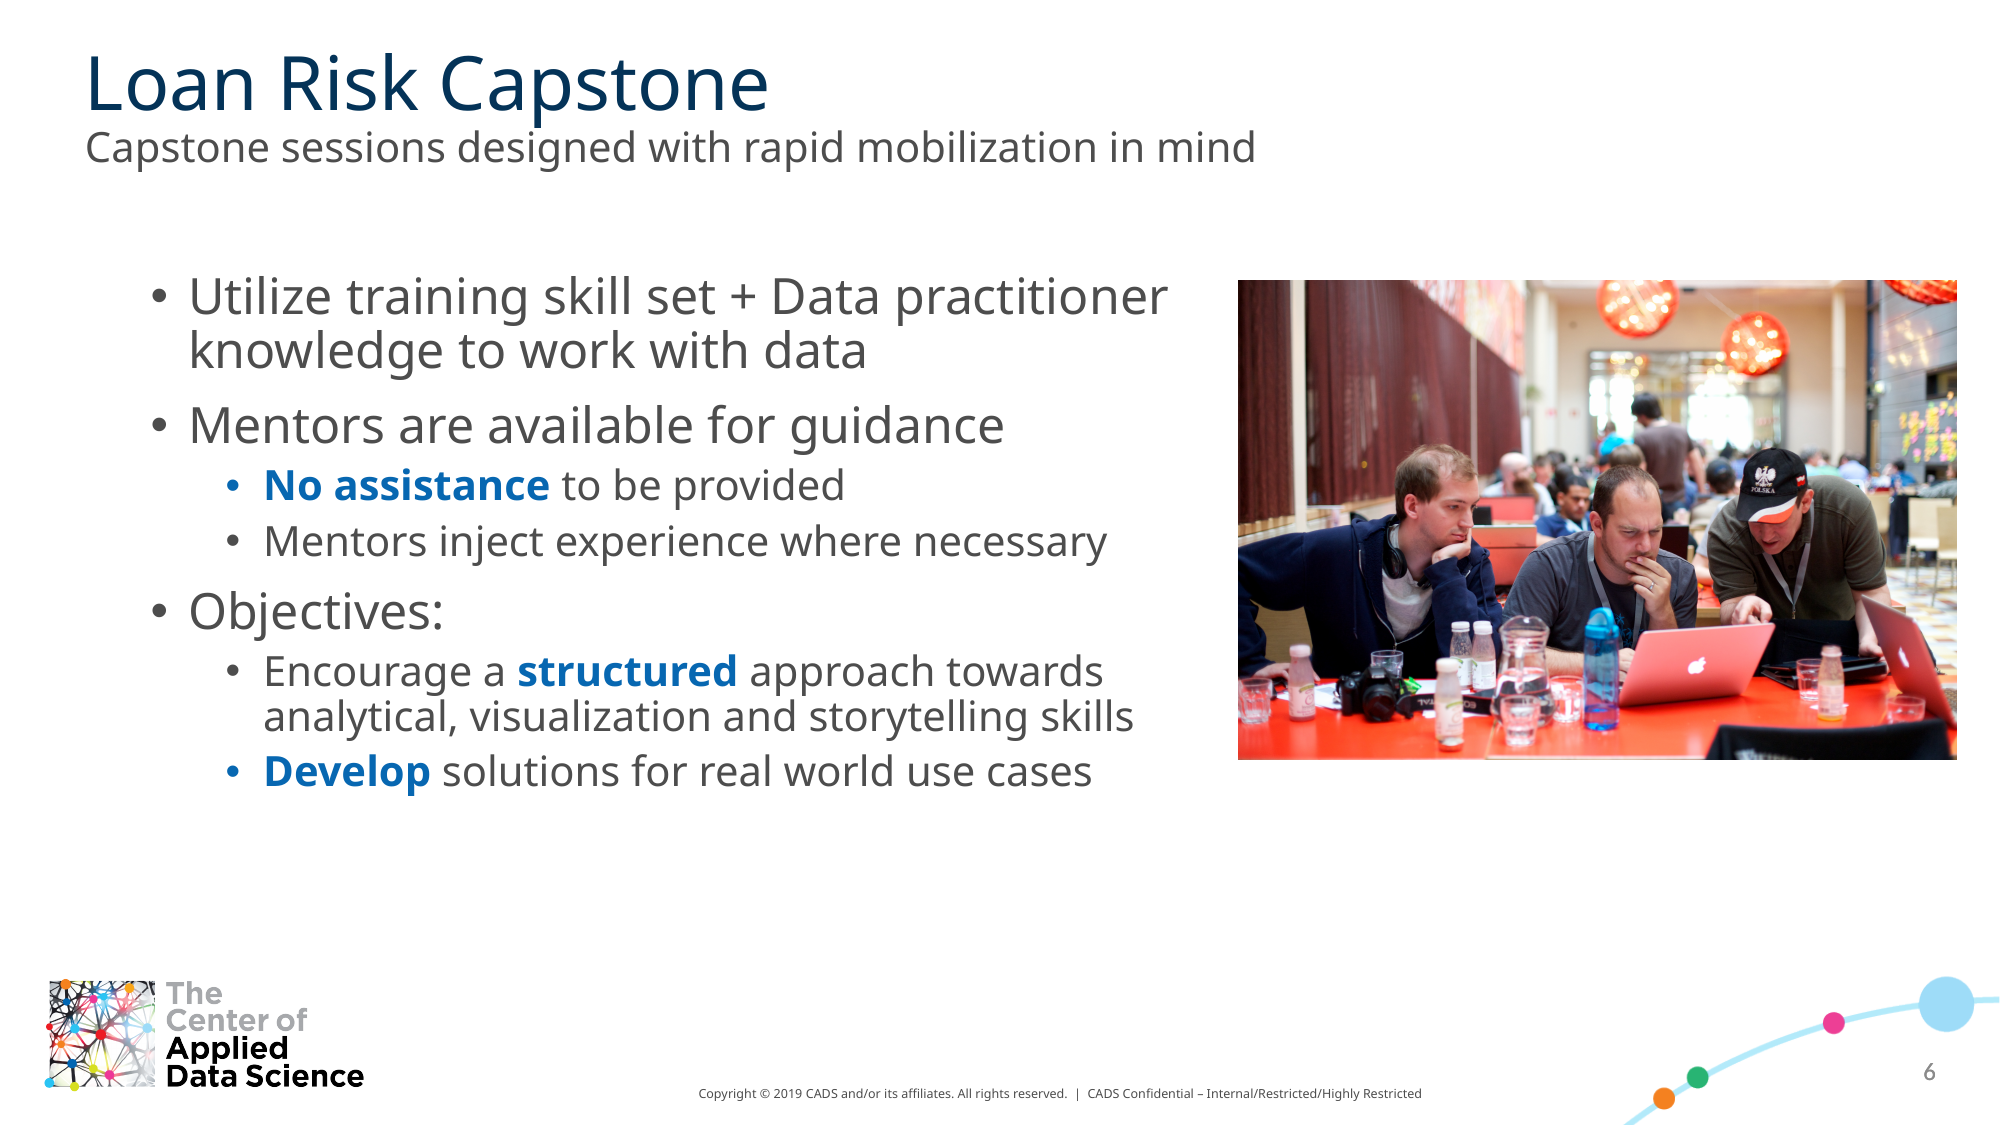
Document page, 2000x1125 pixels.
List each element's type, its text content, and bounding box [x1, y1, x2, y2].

text_box Loan Risk Capstone Capstone sessions designed with rapid mobilization in mind [70, 38, 2000, 248]
picture [0, 947, 2000, 1125]
text_box Utilize training skill set + Data practitioner knowledge to work with data Mentors are available for guidance No assistance to be provided Mentors inject experience where necessary Objectives: Encourage a structured approach towards analytical, visualization and storytelling skills Develop solutions for real world use cases [135, 264, 1239, 879]
picture [1238, 280, 1957, 760]
